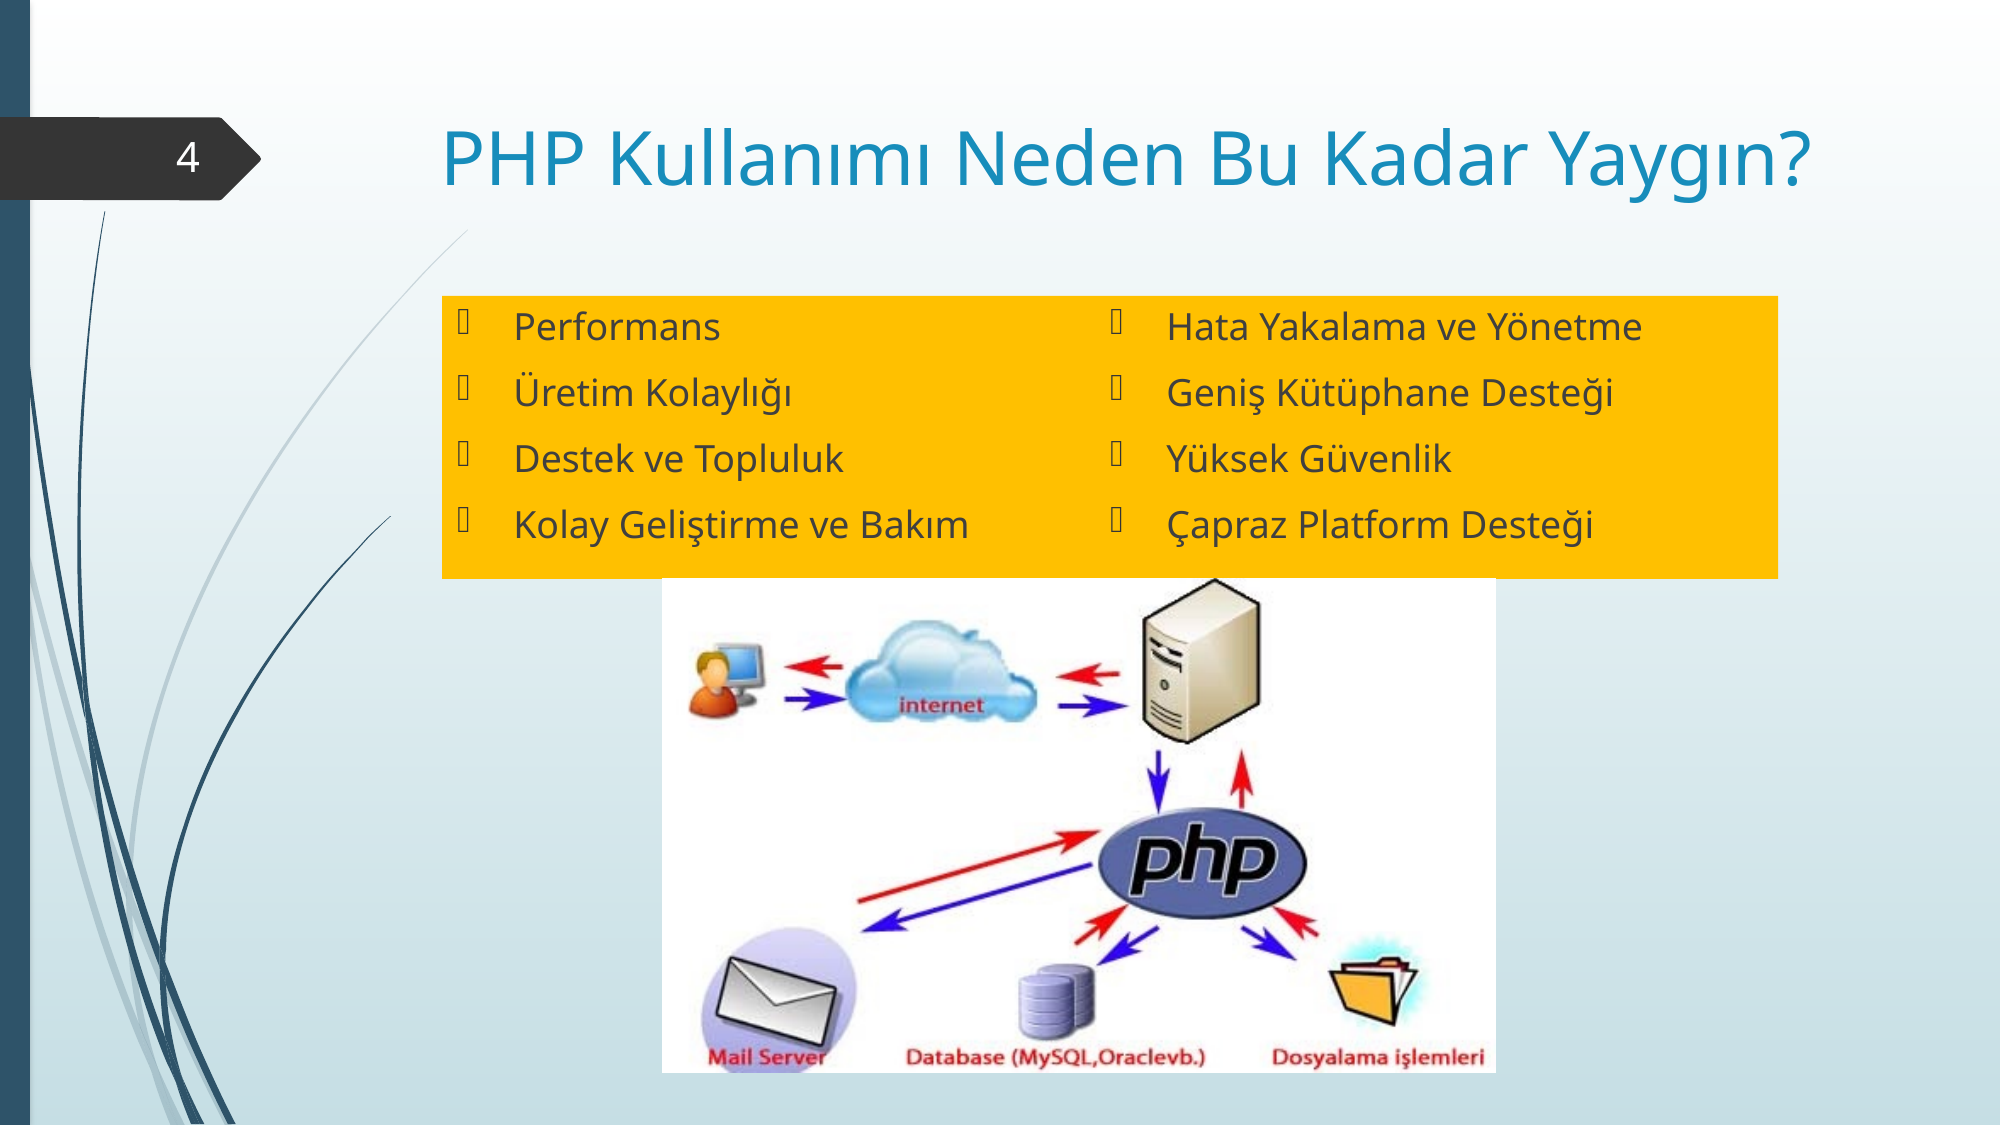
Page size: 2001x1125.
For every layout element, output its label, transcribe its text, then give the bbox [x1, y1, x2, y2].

slide_number 4 [87, 129, 216, 190]
picture [662, 578, 1496, 1073]
list Performans Üretim Kolaylığı Destek ve Topluluk Kolay Geliştirme ve Bakım Hata Yakalama ve Yönetme Geniş Kütüphane Desteği Yüksek Güvenlik Çapraz Platform Desteği [442, 295, 1779, 579]
title PHP Kullanımı Neden Bu Kadar Yaygın? [425, 102, 1888, 313]
